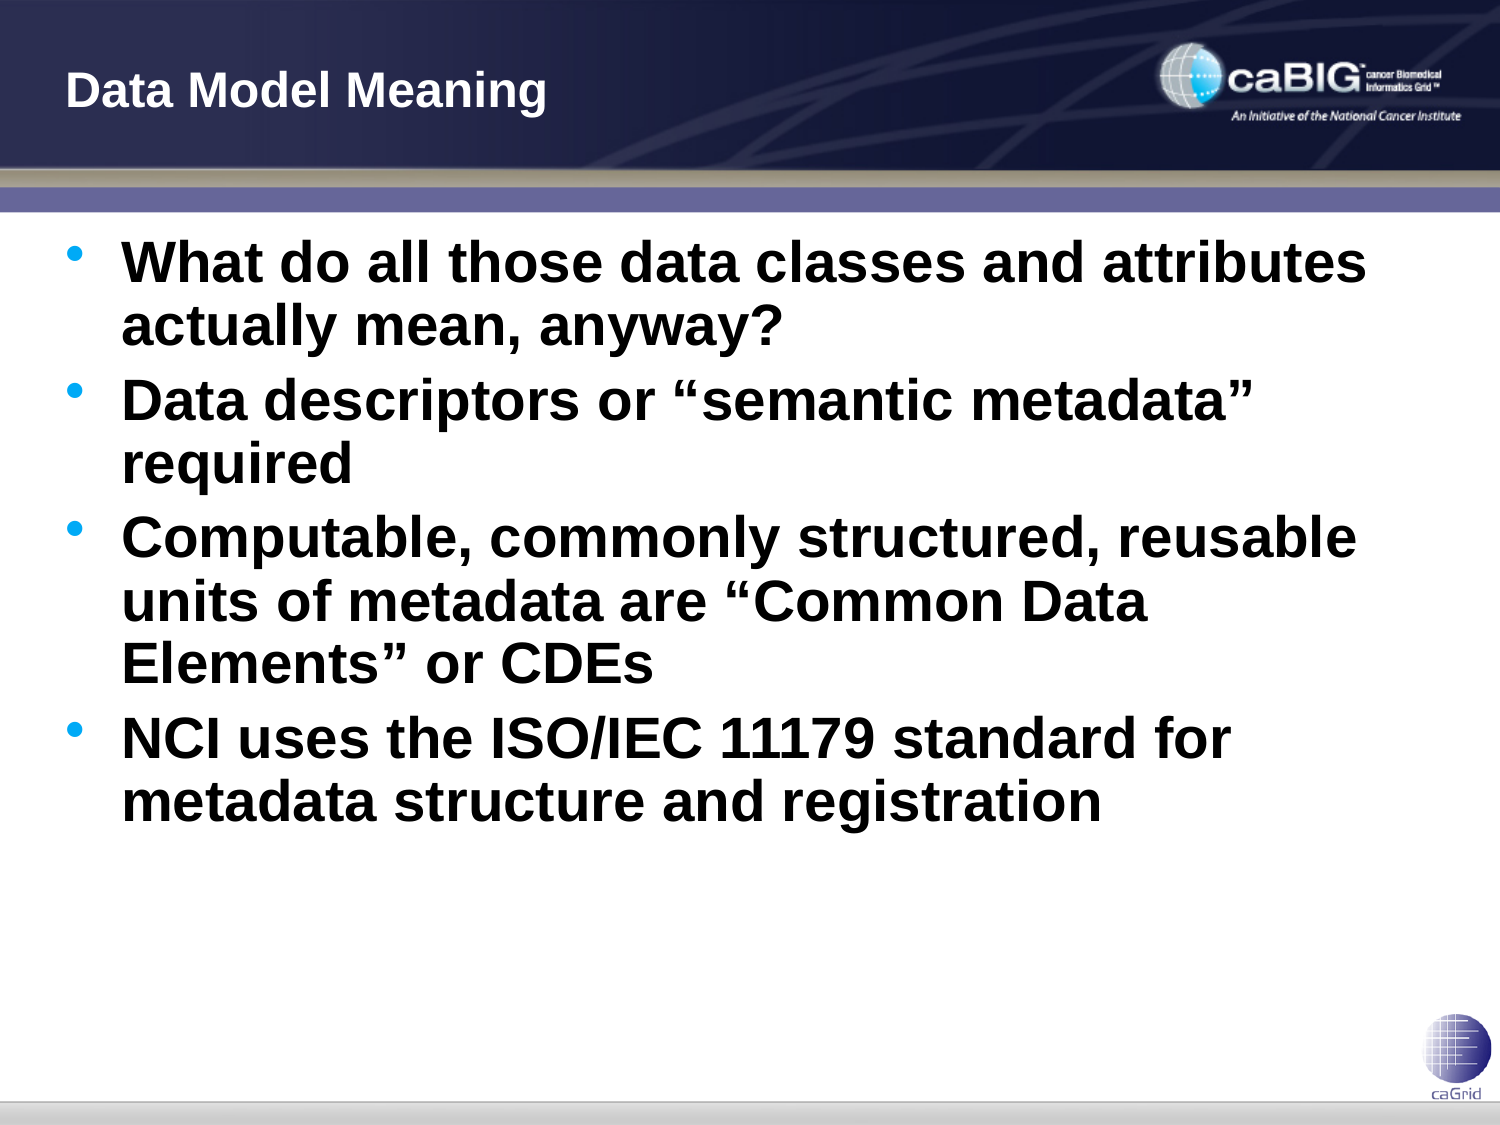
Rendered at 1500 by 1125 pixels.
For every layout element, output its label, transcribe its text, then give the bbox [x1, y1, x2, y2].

title Data Model Meaning [49, 0, 1176, 176]
picture [0, 213, 1500, 1125]
picture [0, 0, 1500, 187]
list What do all those data classes and attributes actually mean, anyway? Data descriptors or “semantic metadata” required Computable, commonly structured, reusable units of metadata are “Common Data Elements” or CDEs NCI uses the ISO/IEC 11179 standard for metadata structure and registration [49, 224, 1438, 1038]
